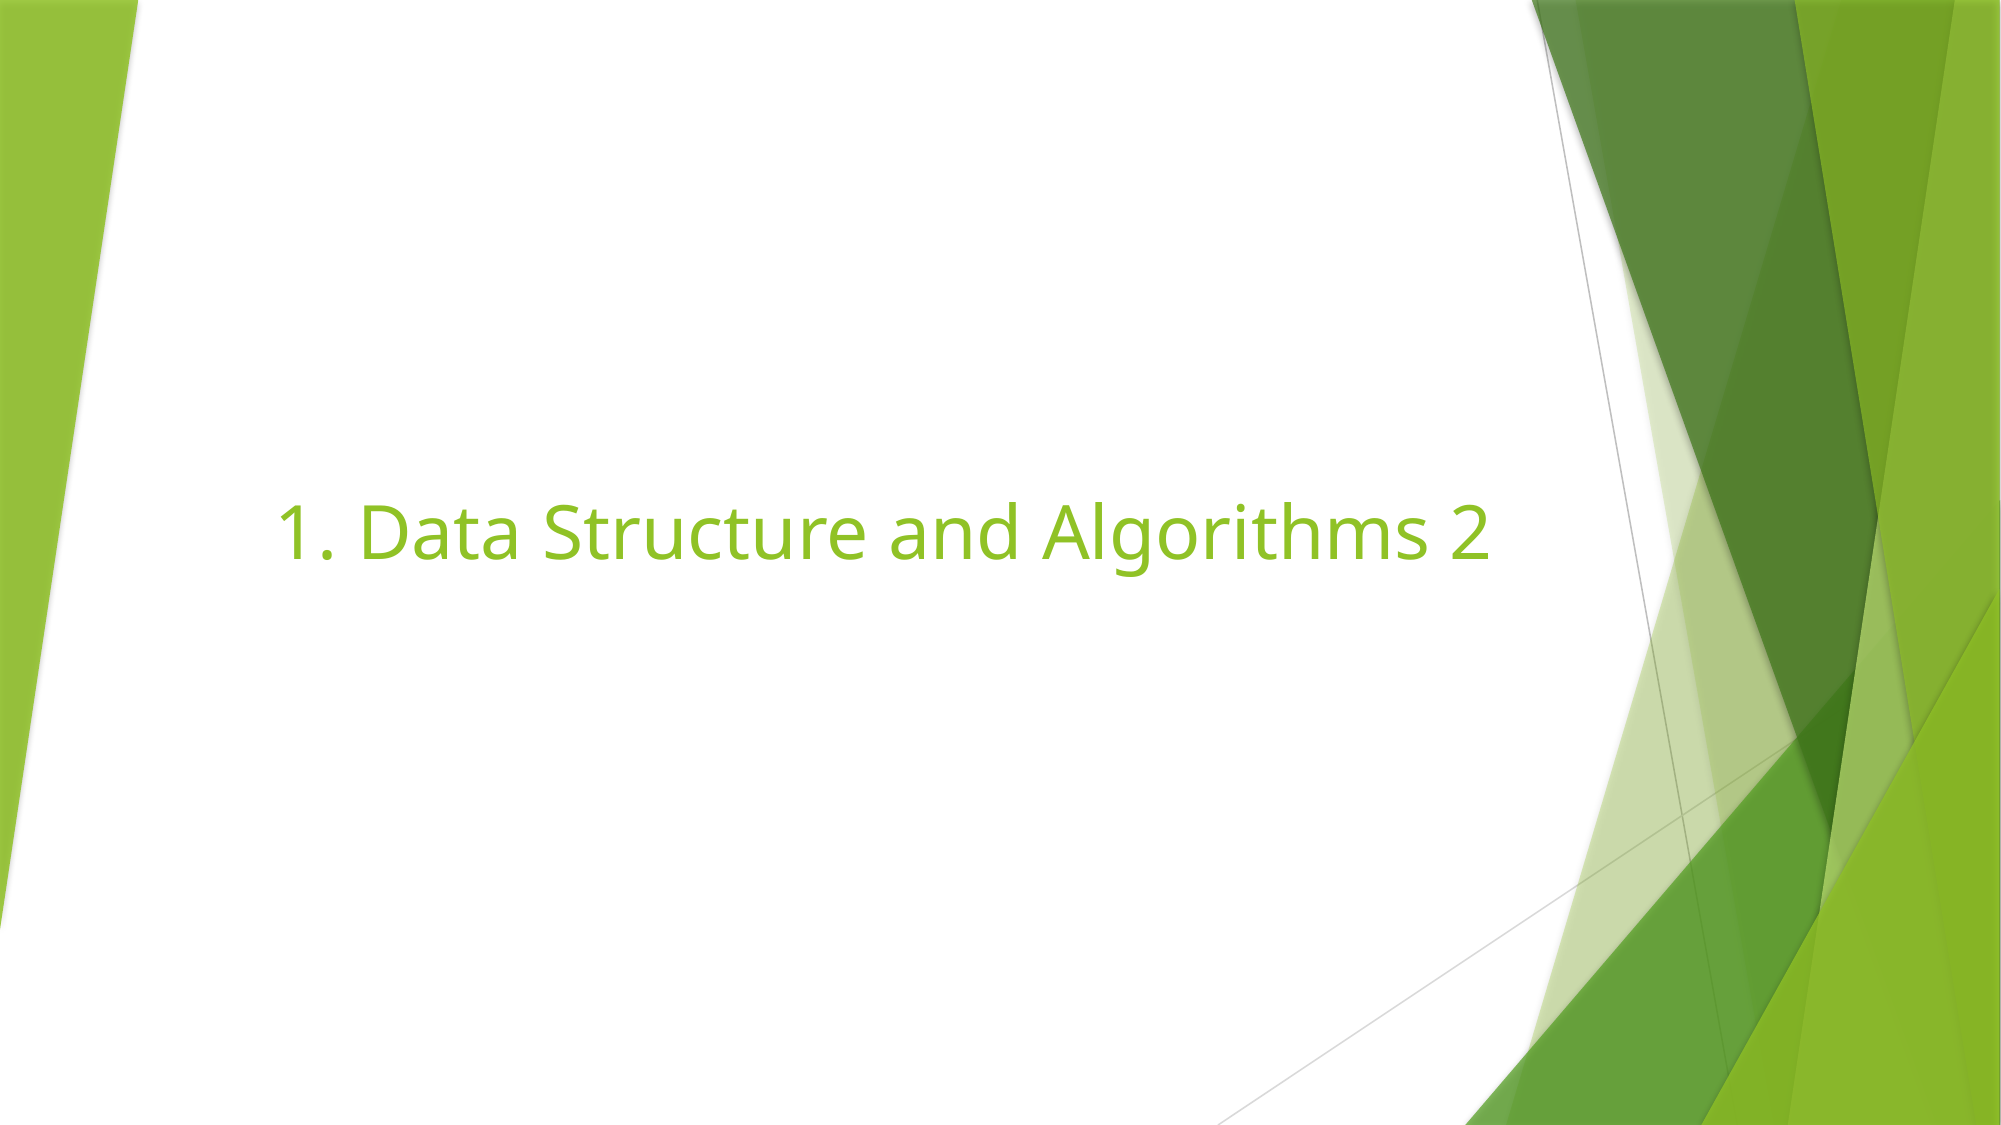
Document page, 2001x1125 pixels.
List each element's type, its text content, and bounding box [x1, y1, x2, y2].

title 1. Data Structure and Algorithms 2 [247, 394, 1522, 665]
